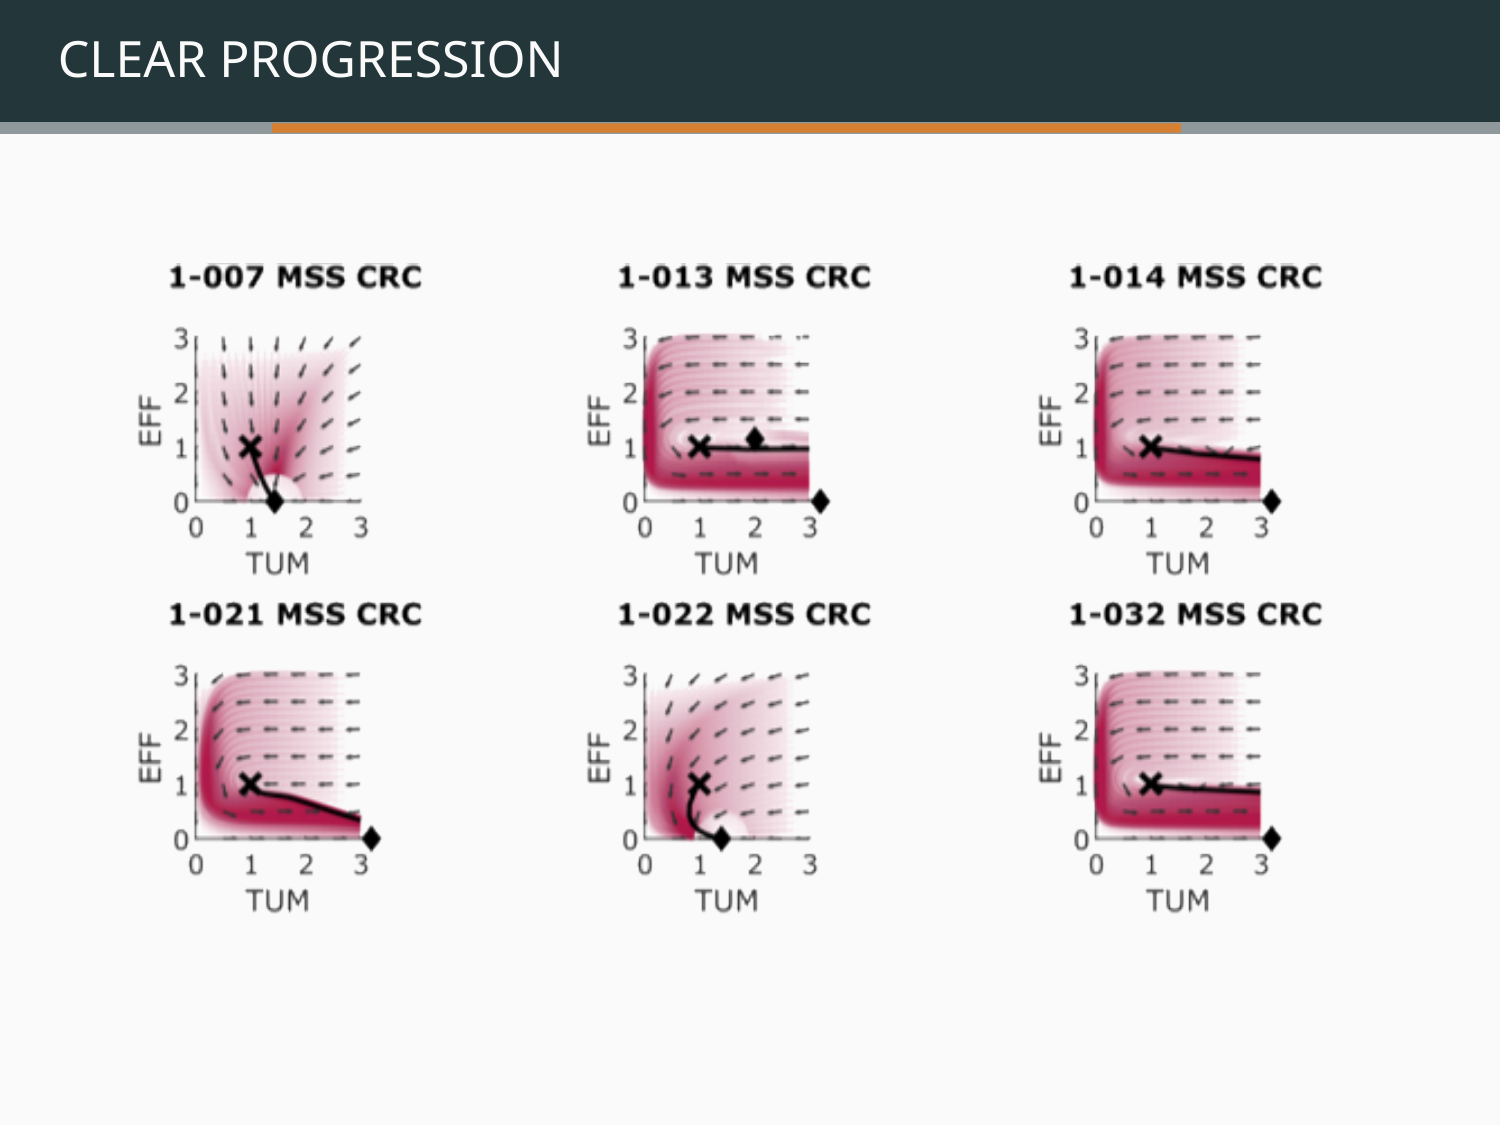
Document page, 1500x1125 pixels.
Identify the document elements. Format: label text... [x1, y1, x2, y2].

picture [99, 262, 1391, 925]
title Clear progression [42, 0, 1447, 124]
